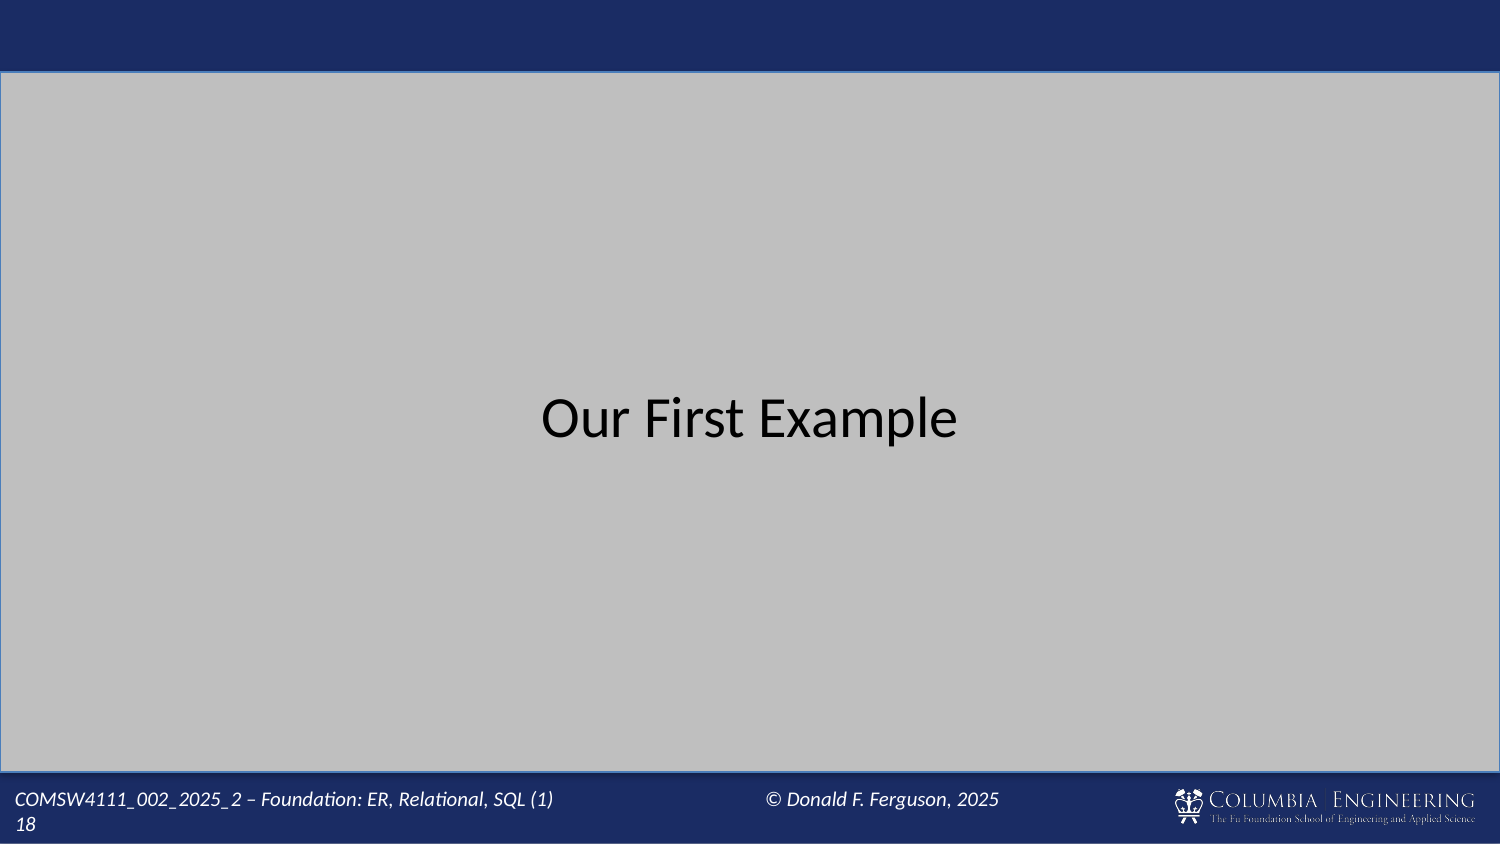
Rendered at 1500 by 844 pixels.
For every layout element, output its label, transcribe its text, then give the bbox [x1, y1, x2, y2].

list Our First Example [24, 371, 1475, 458]
